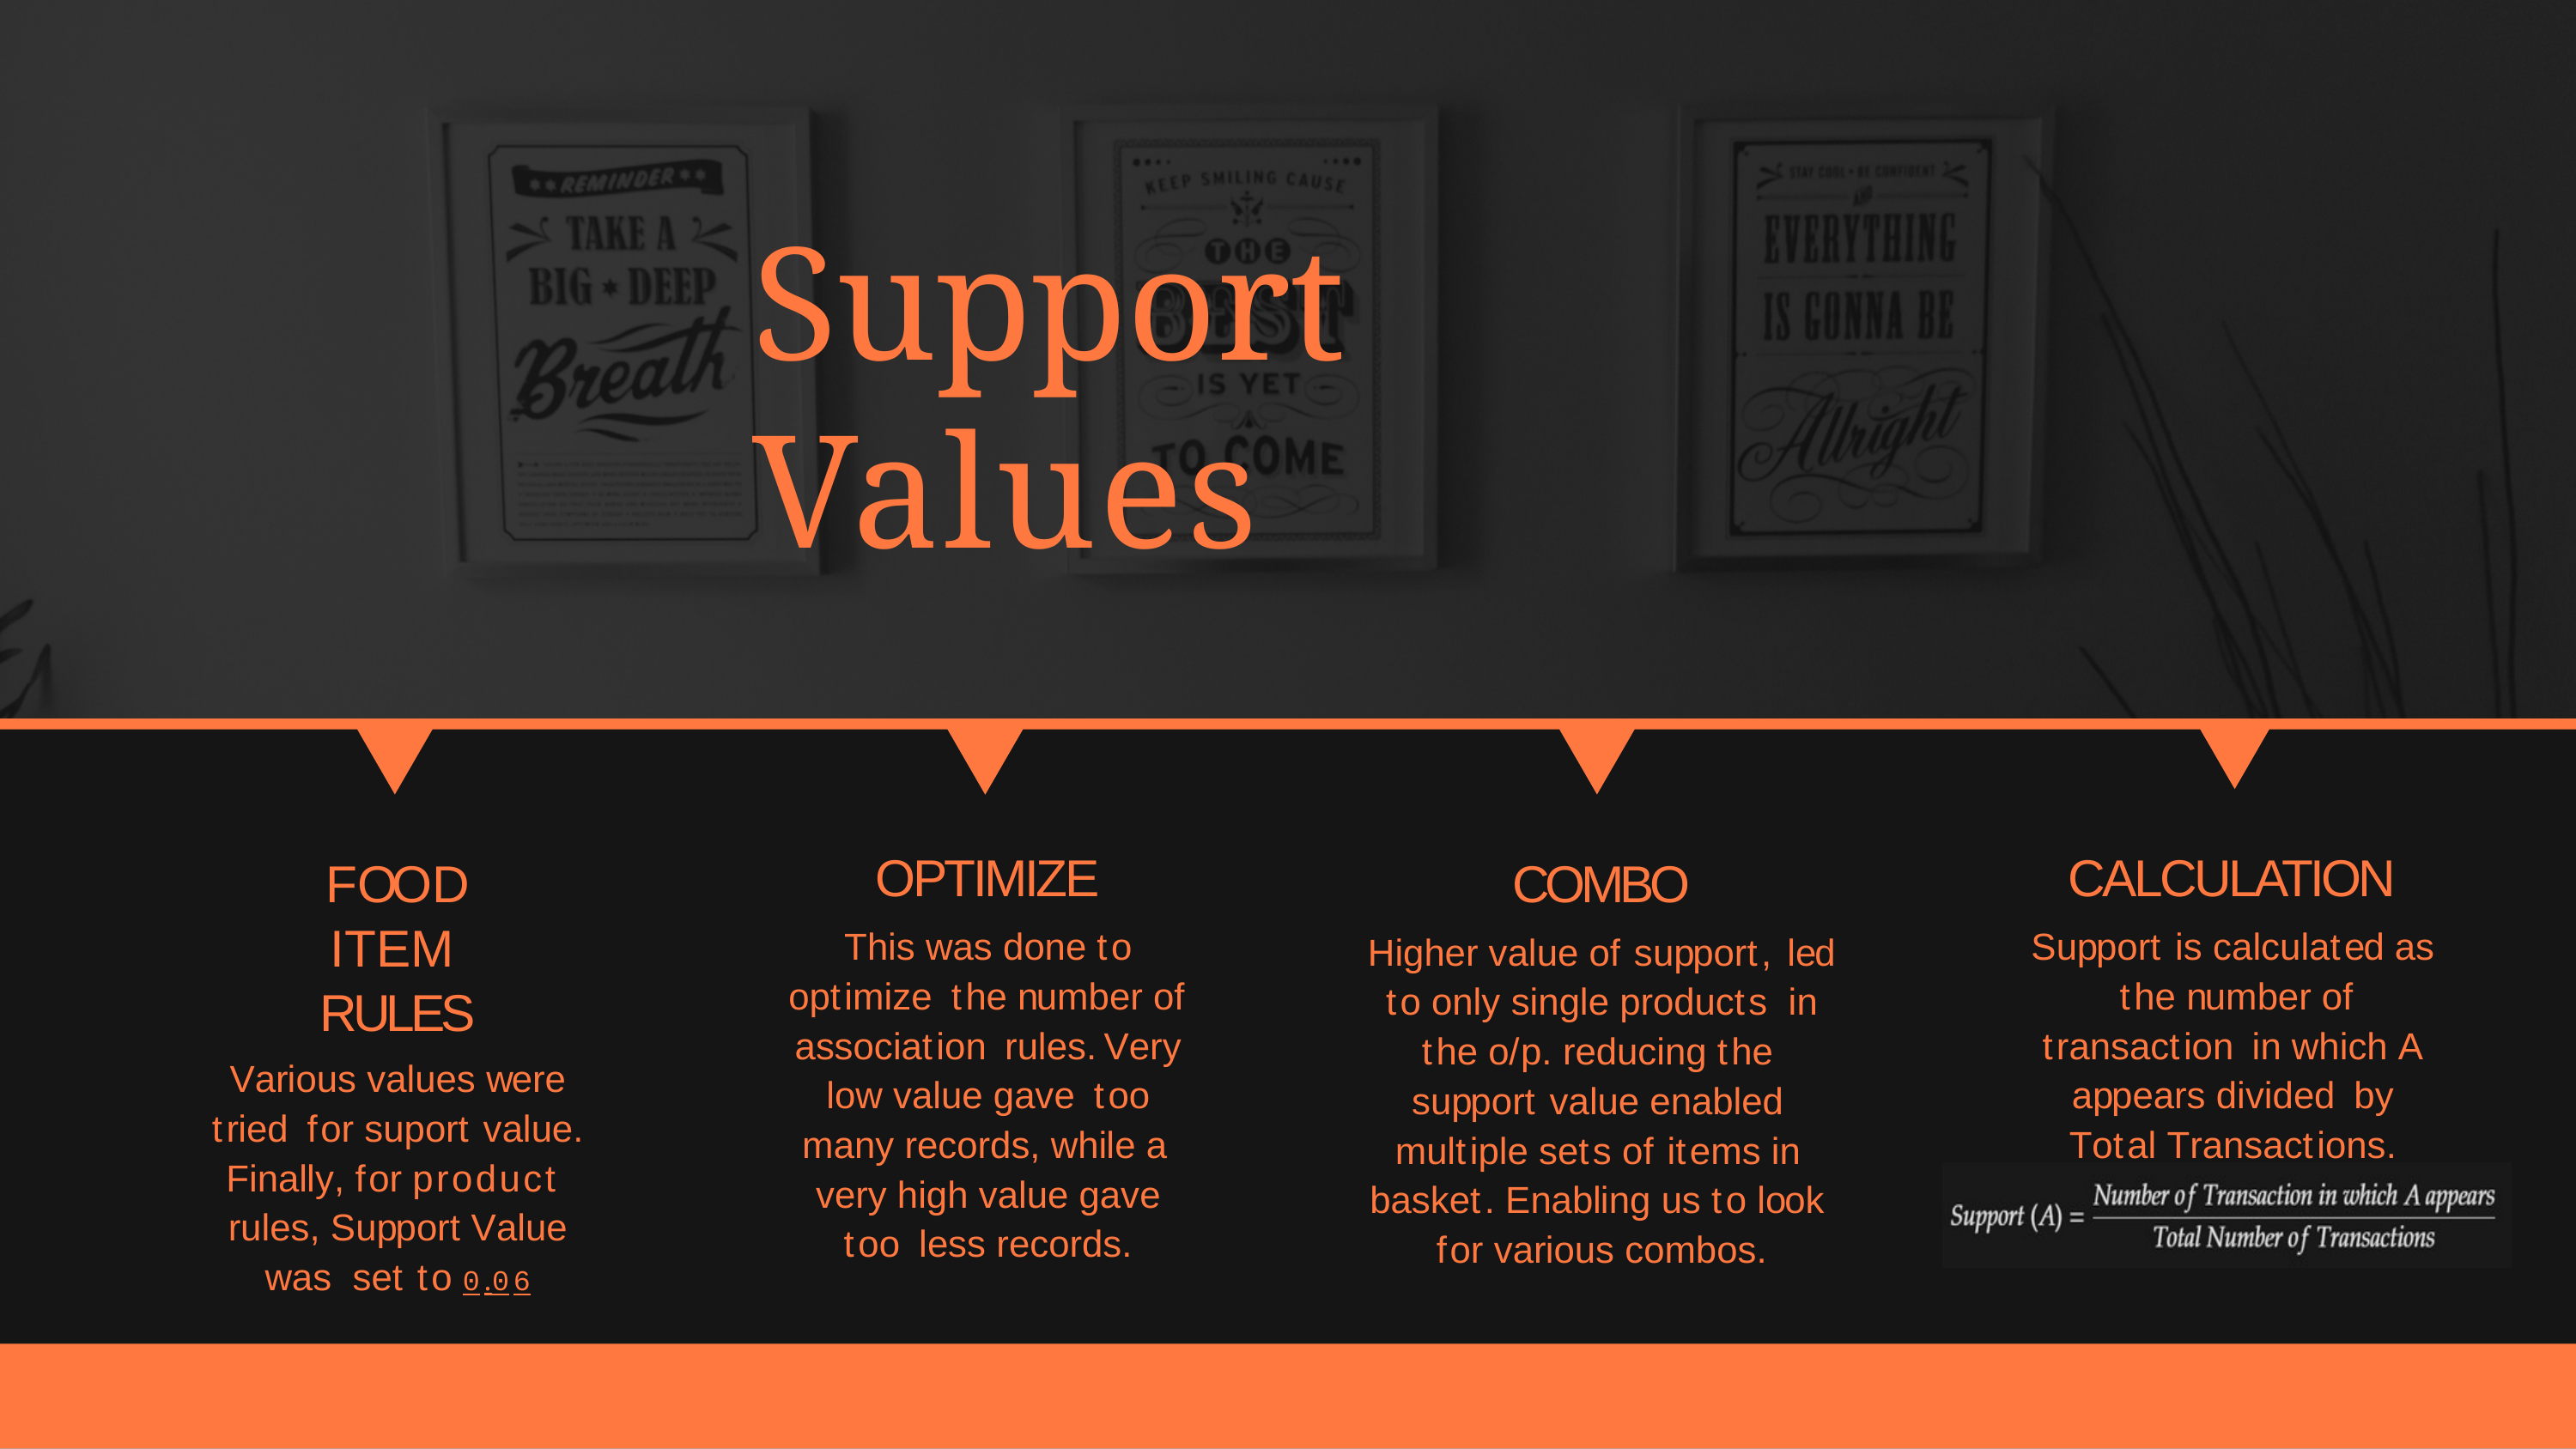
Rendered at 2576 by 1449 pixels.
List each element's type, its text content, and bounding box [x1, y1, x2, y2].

text_box [952, 739, 1018, 795]
text_box CALCULATION Support is calculated as the number of transaction in which A appears divided by Total Transactions. [2028, 820, 2436, 1161]
picture [1942, 1161, 2512, 1268]
text_box FOOD ITEM RULES Various values were tried for suport value. Finally, for product rules, Support Value was set to 0.06 [193, 846, 602, 1299]
text_box [1564, 739, 1630, 795]
text_box [362, 739, 428, 795]
text_box [2205, 739, 2264, 790]
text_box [0, 0, 2576, 730]
text_box COMBO Higher value of support, led to only single products in the o/p. reducing the support value enabled multiple sets of items in basket. Enabling us to look for various combos. [1352, 826, 1850, 1271]
text_box OPTIMIZE This was done to optimize the number of association rules. Very low value gave too many records, while a very high value gave too less records. [783, 820, 1192, 1265]
text_box [0, 1343, 2576, 1449]
